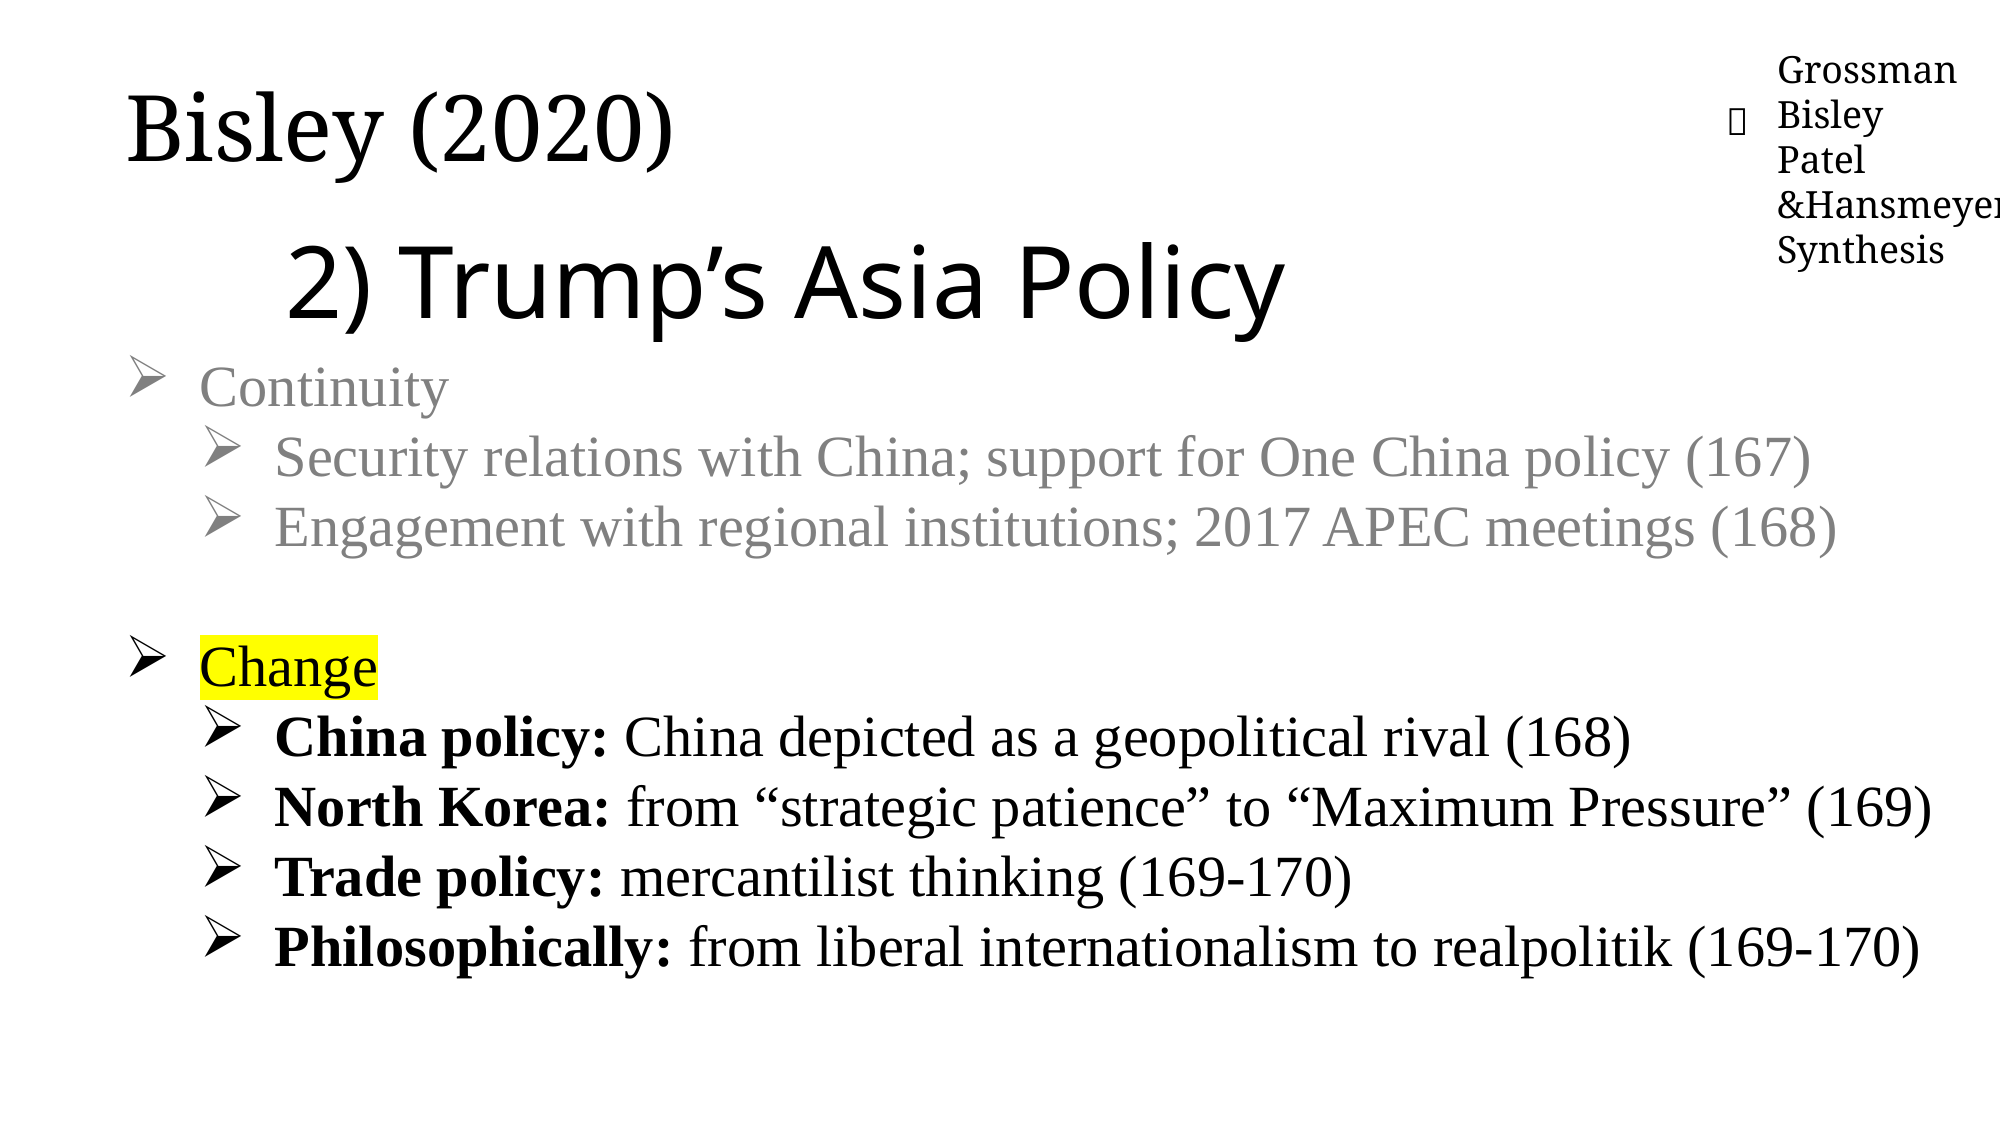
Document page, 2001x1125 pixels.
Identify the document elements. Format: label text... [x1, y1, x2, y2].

text_box Continuity Security relations with China; support for One China policy (167) Engagement with regional institutions; 2017 APEC meetings (168) Change China policy: China depicted as a geopolitical rival (168) North Korea: from “strategic patience” to “Maximum Pressure” (169) Trade policy: mercantilist thinking (169-170) Philosophically: from liberal internationalism to realpolitik (169-170) [109, 341, 2000, 1125]
text_box Bisley (2020) [110, 0, 1763, 328]
text_box Grossman Bisley Patel &Hansmeyer Synthesis [1762, 38, 2000, 279]
text_box 2) Trump’s Asia Policy [270, 210, 1712, 346]
text_box ✅ [1711, 90, 1869, 150]
